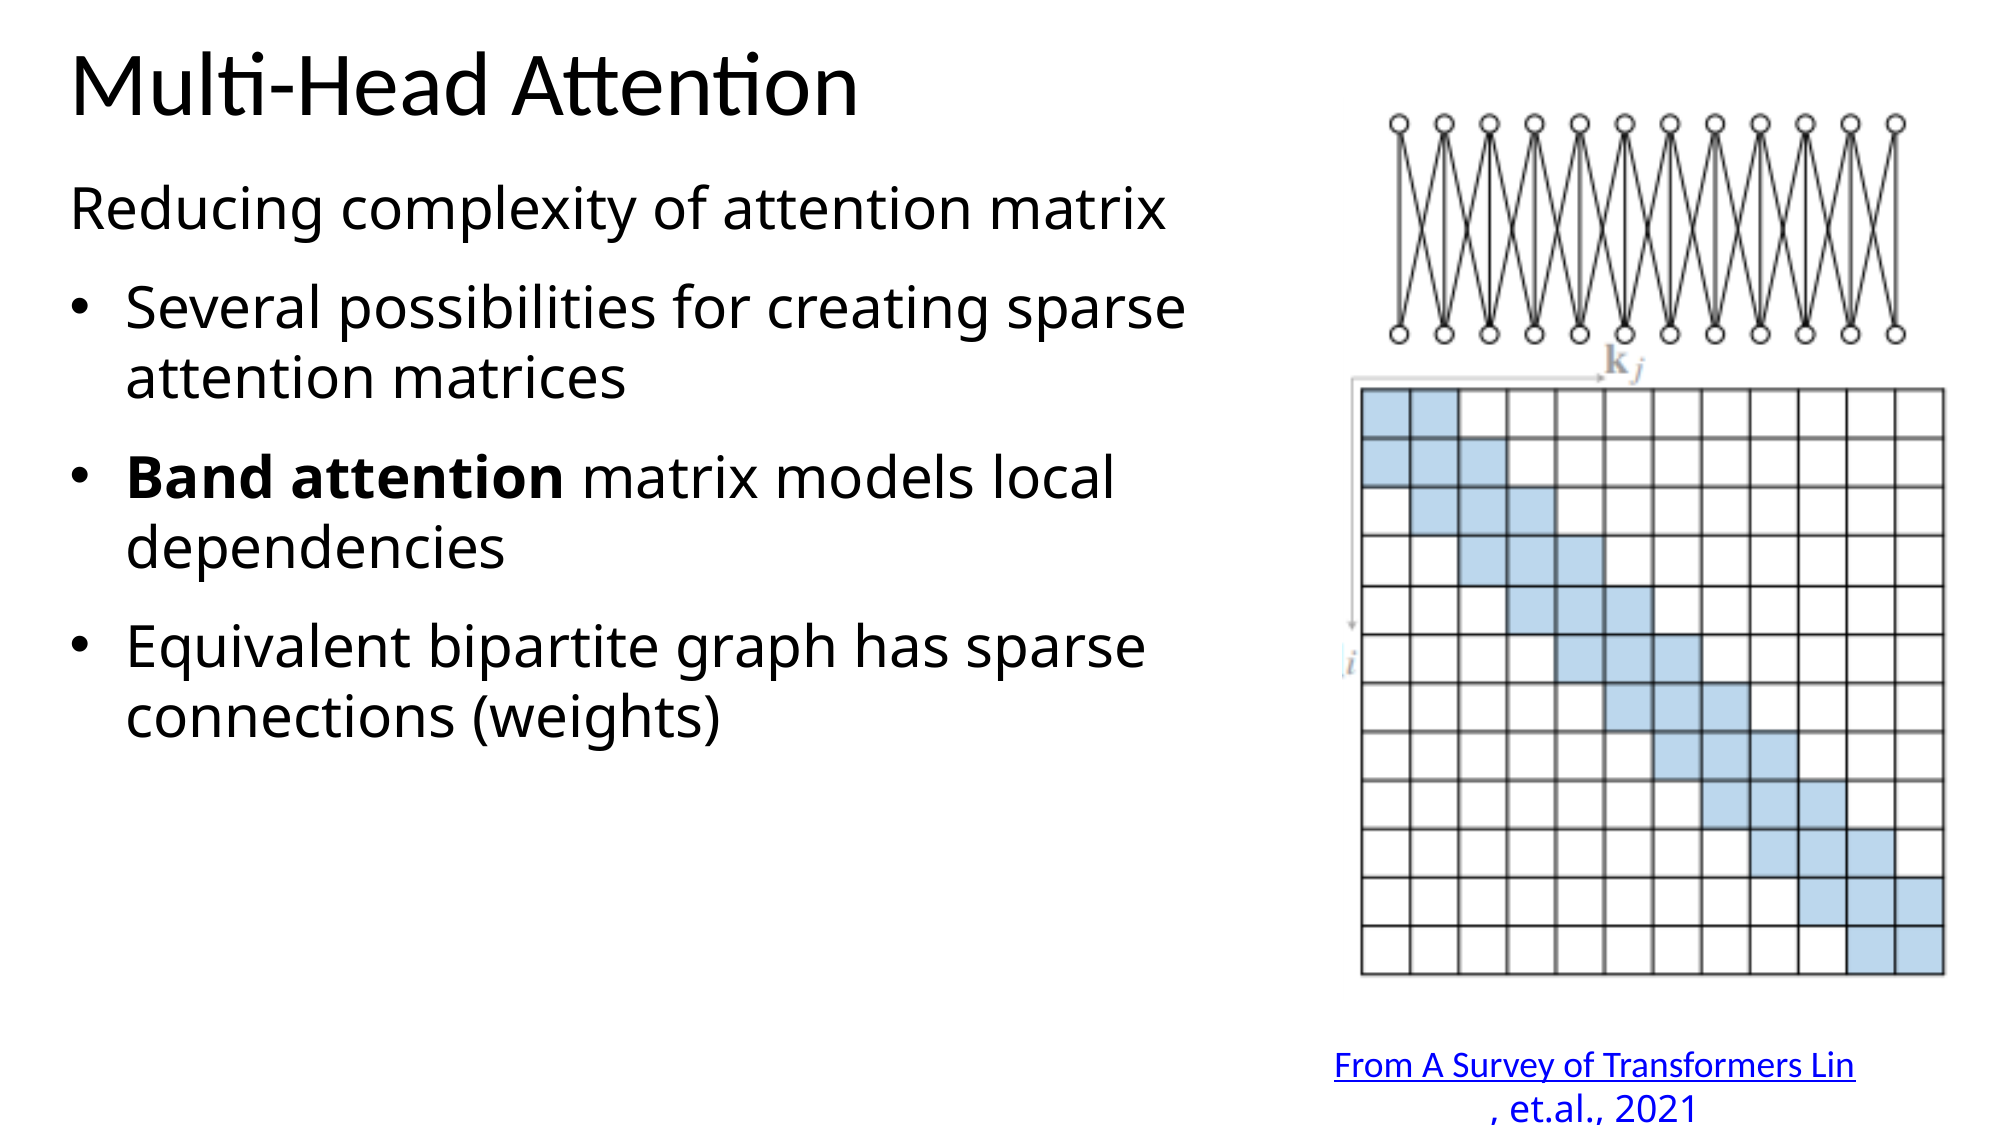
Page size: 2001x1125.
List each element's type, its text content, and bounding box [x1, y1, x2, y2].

picture [1342, 96, 1962, 1001]
text_box From A Survey of Transformers Lin, et.al., 2021 [1221, 1032, 1969, 1125]
list Reducing complexity of attention matrix Several possibilities for creating sparse attention matrices Band attention matrix models local dependencies Equivalent bipartite graph has sparse connections (weights) [54, 164, 1252, 1013]
title Multi-Head Attention [54, 37, 1946, 157]
